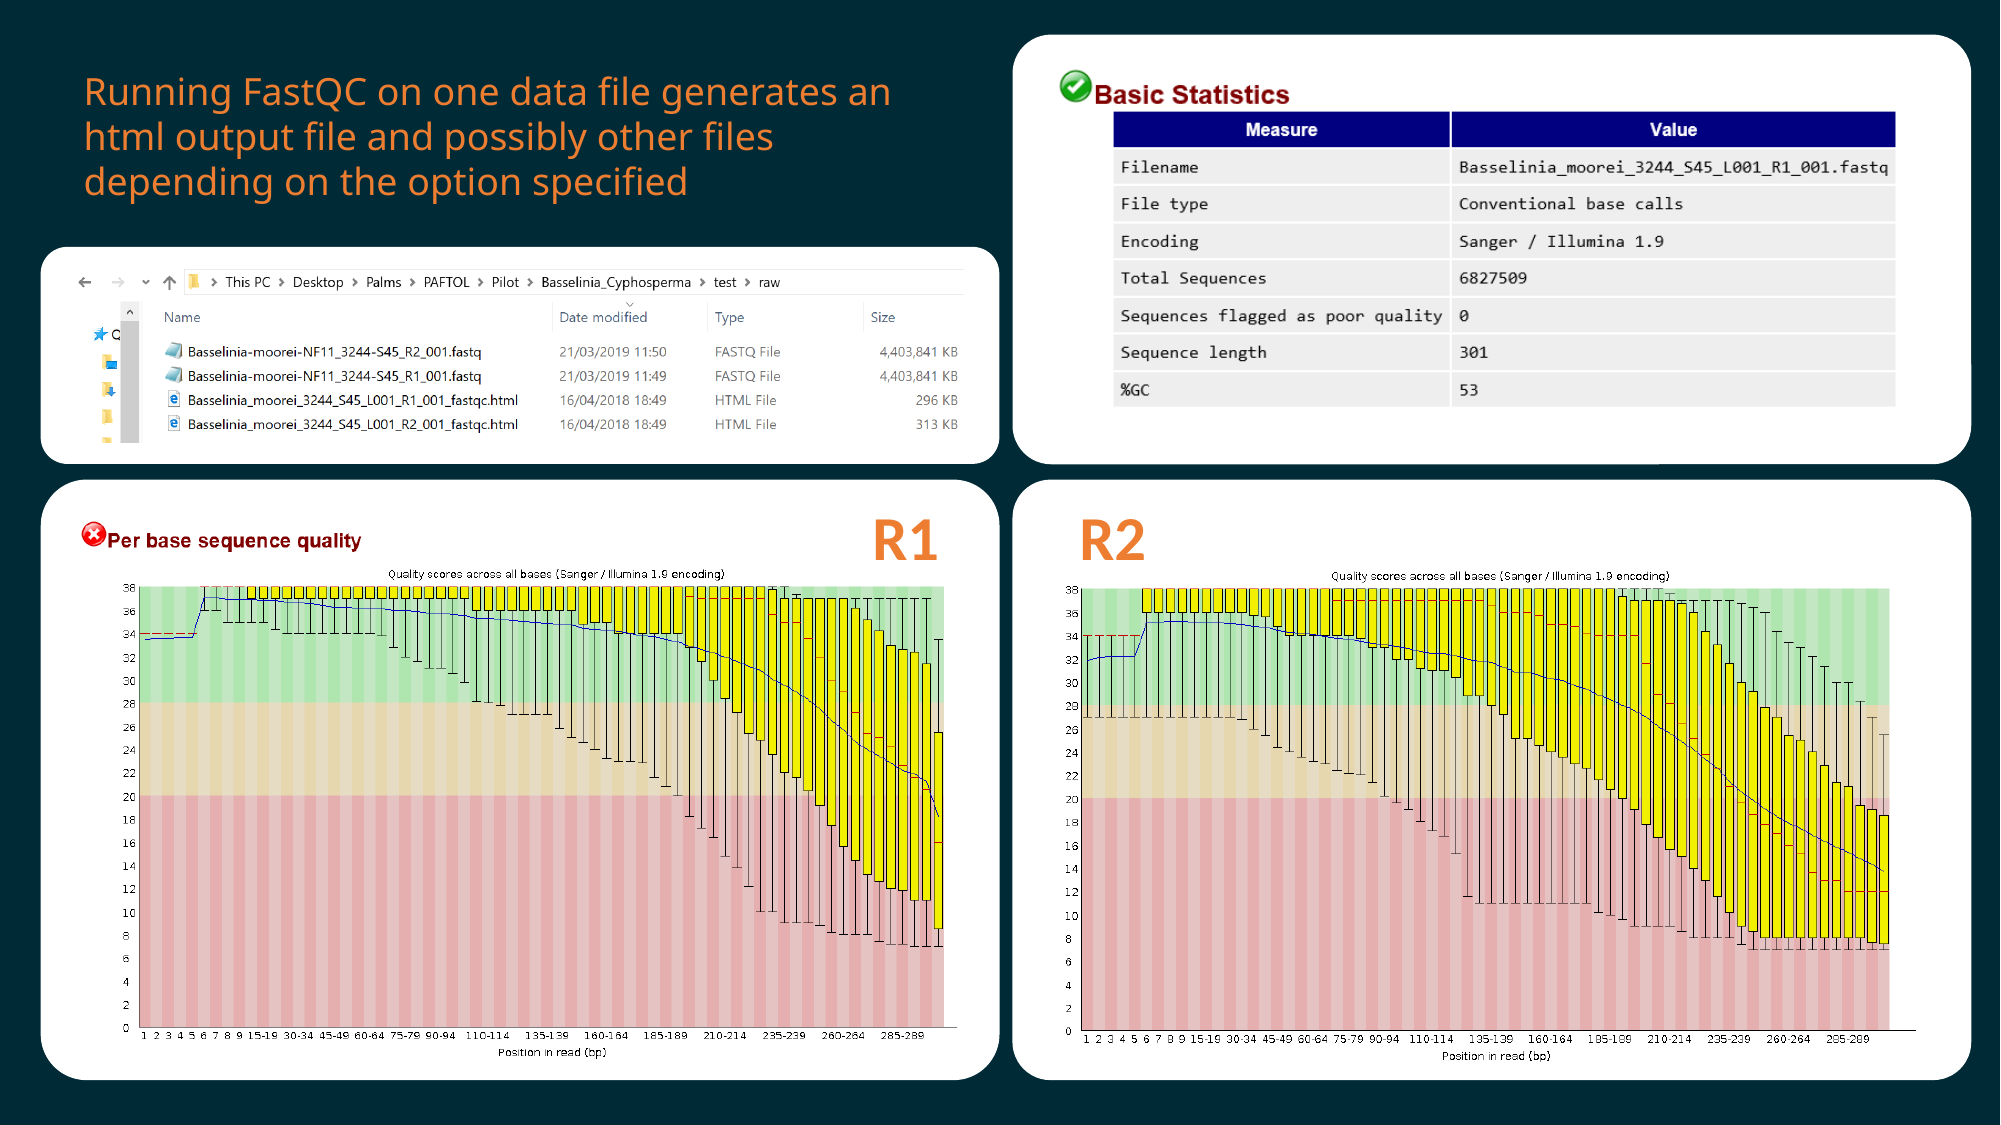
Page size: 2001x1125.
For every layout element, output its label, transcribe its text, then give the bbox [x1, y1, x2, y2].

picture [1044, 61, 1951, 446]
picture [75, 269, 965, 443]
text_box [1011, 478, 1973, 1082]
text_box R1 [857, 490, 964, 580]
text_box Running FastQC on one data file generates an html output file and possibly other files depending on the option specified [69, 61, 958, 211]
text_box [1011, 33, 1973, 466]
text_box R2 [1064, 490, 1268, 561]
picture [1052, 561, 1916, 1072]
text_box [39, 478, 1001, 1082]
text_box [39, 245, 1001, 465]
picture [69, 511, 958, 1070]
